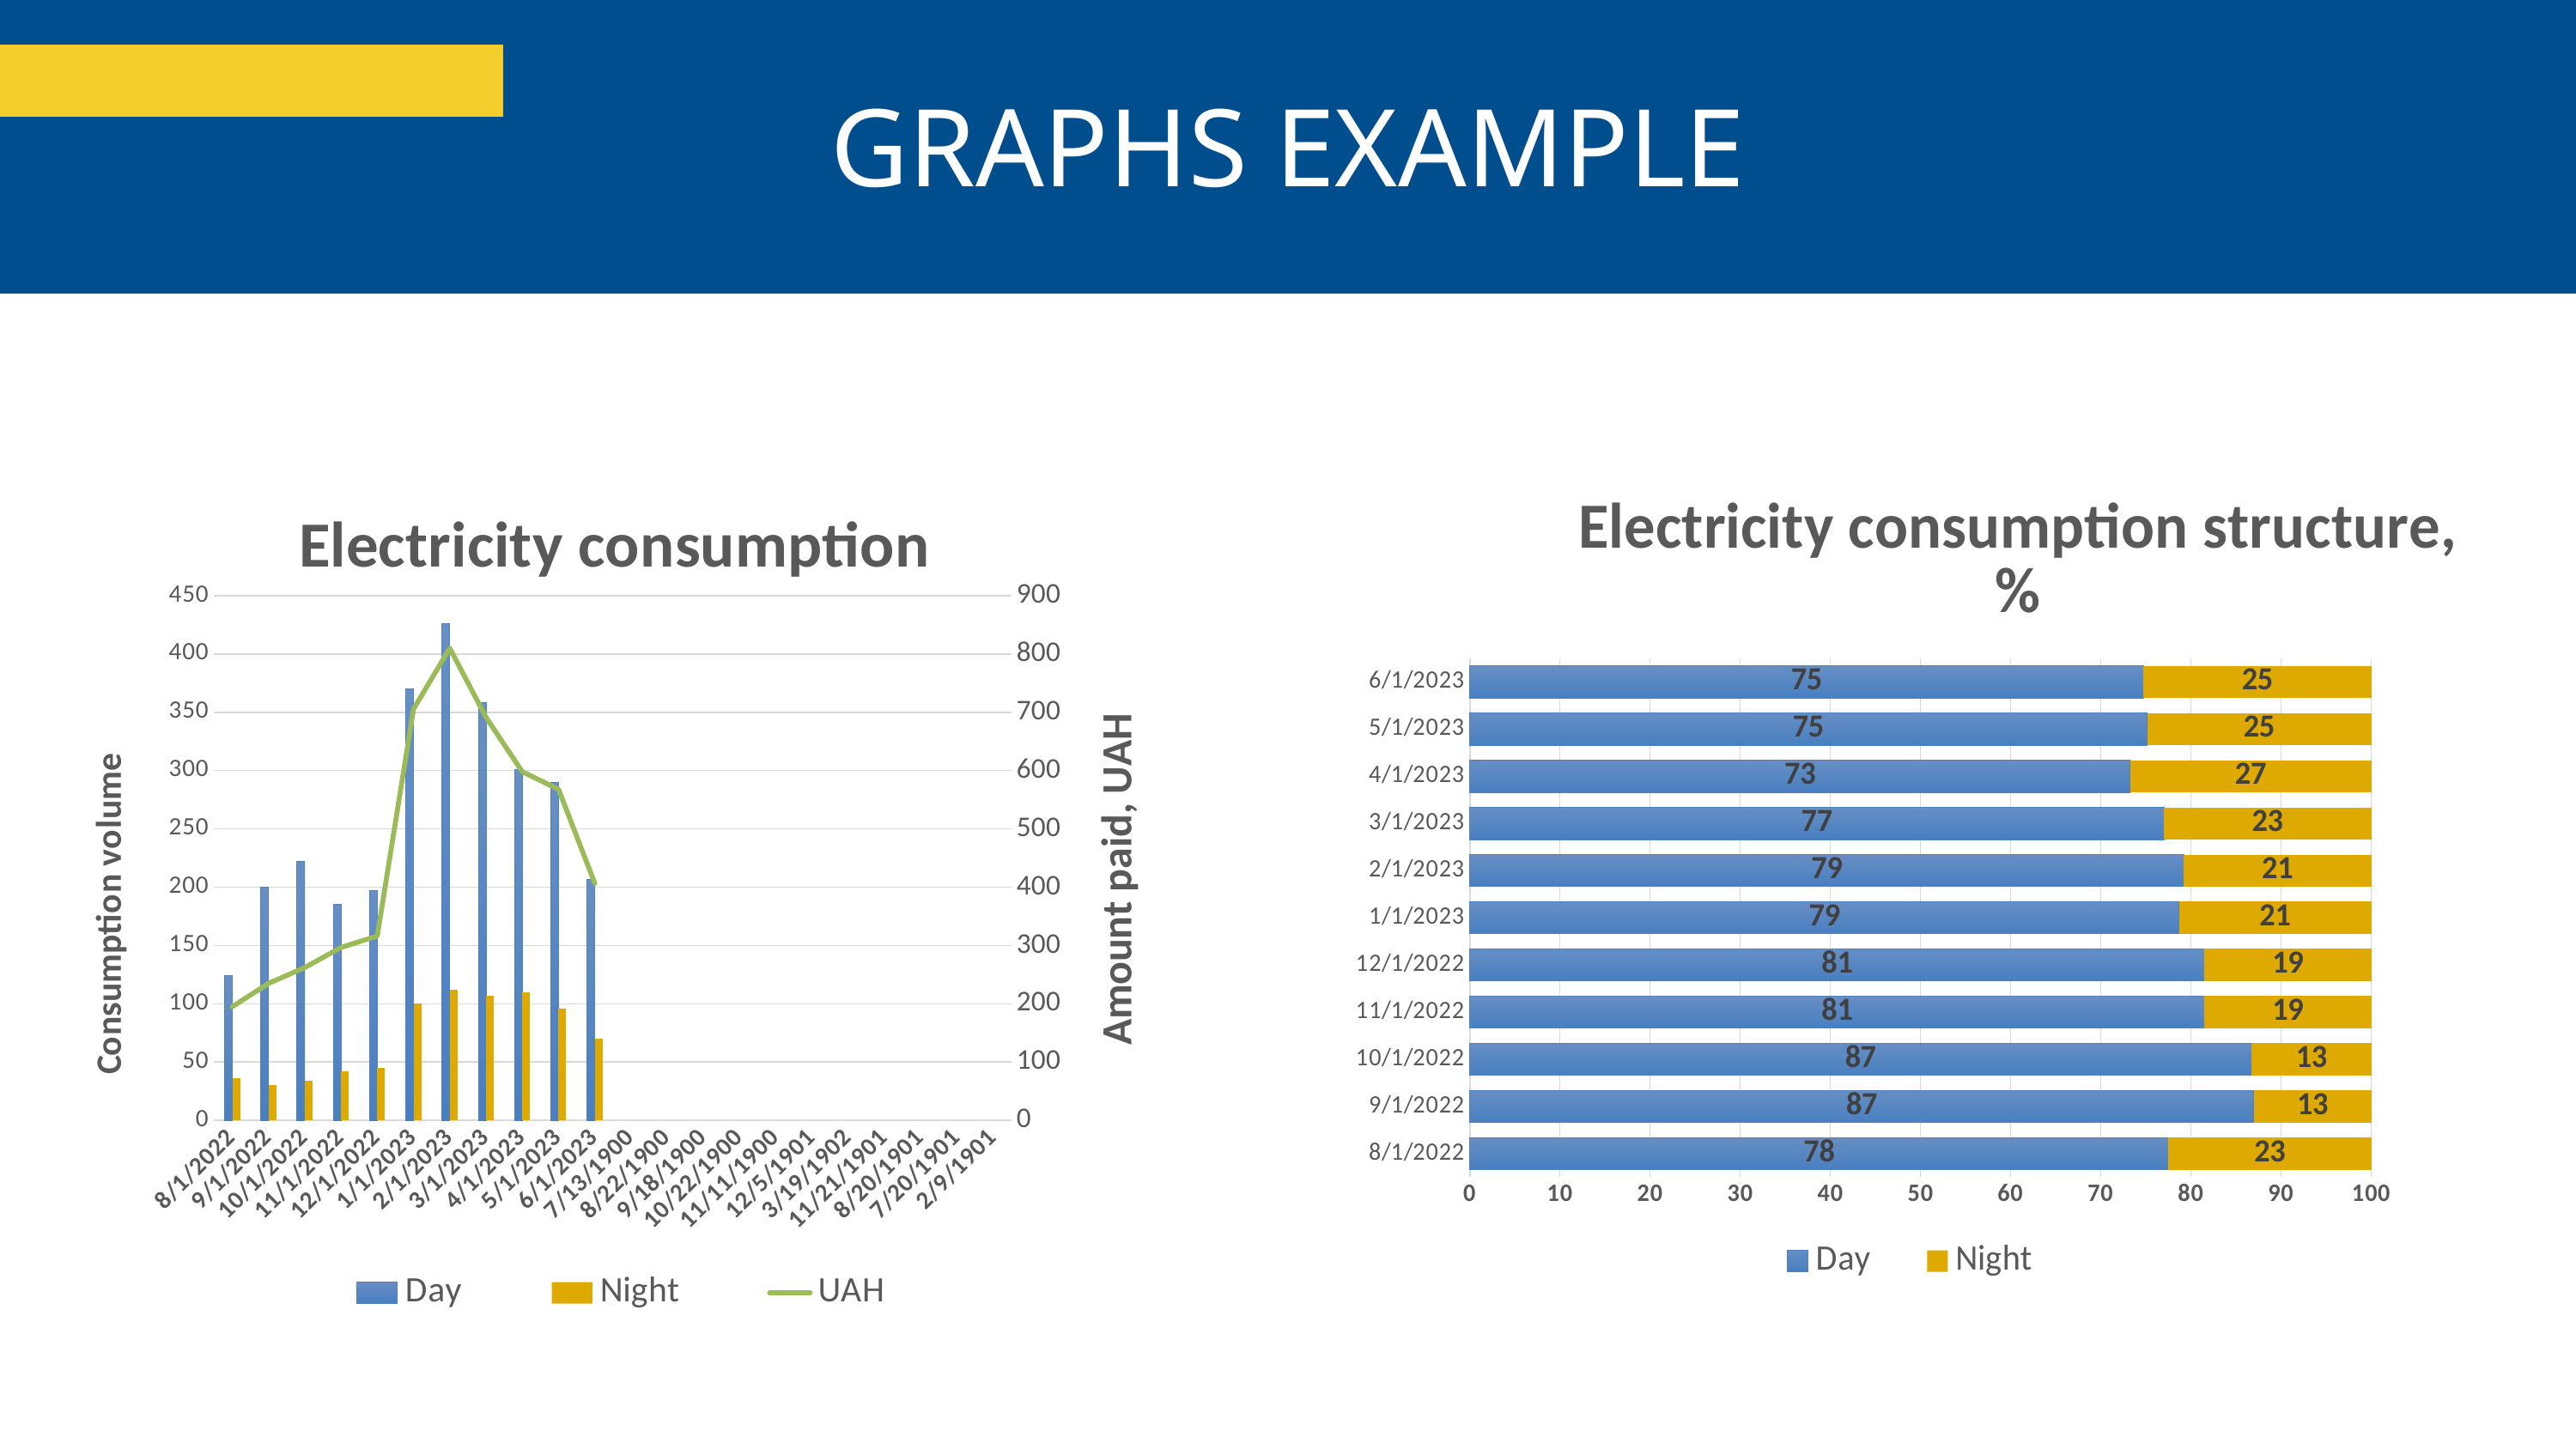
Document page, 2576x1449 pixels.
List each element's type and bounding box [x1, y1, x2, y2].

text_box [0, 44, 504, 118]
chart [1287, 480, 2470, 1300]
text_box [0, 0, 2576, 294]
chart [75, 480, 1165, 1325]
